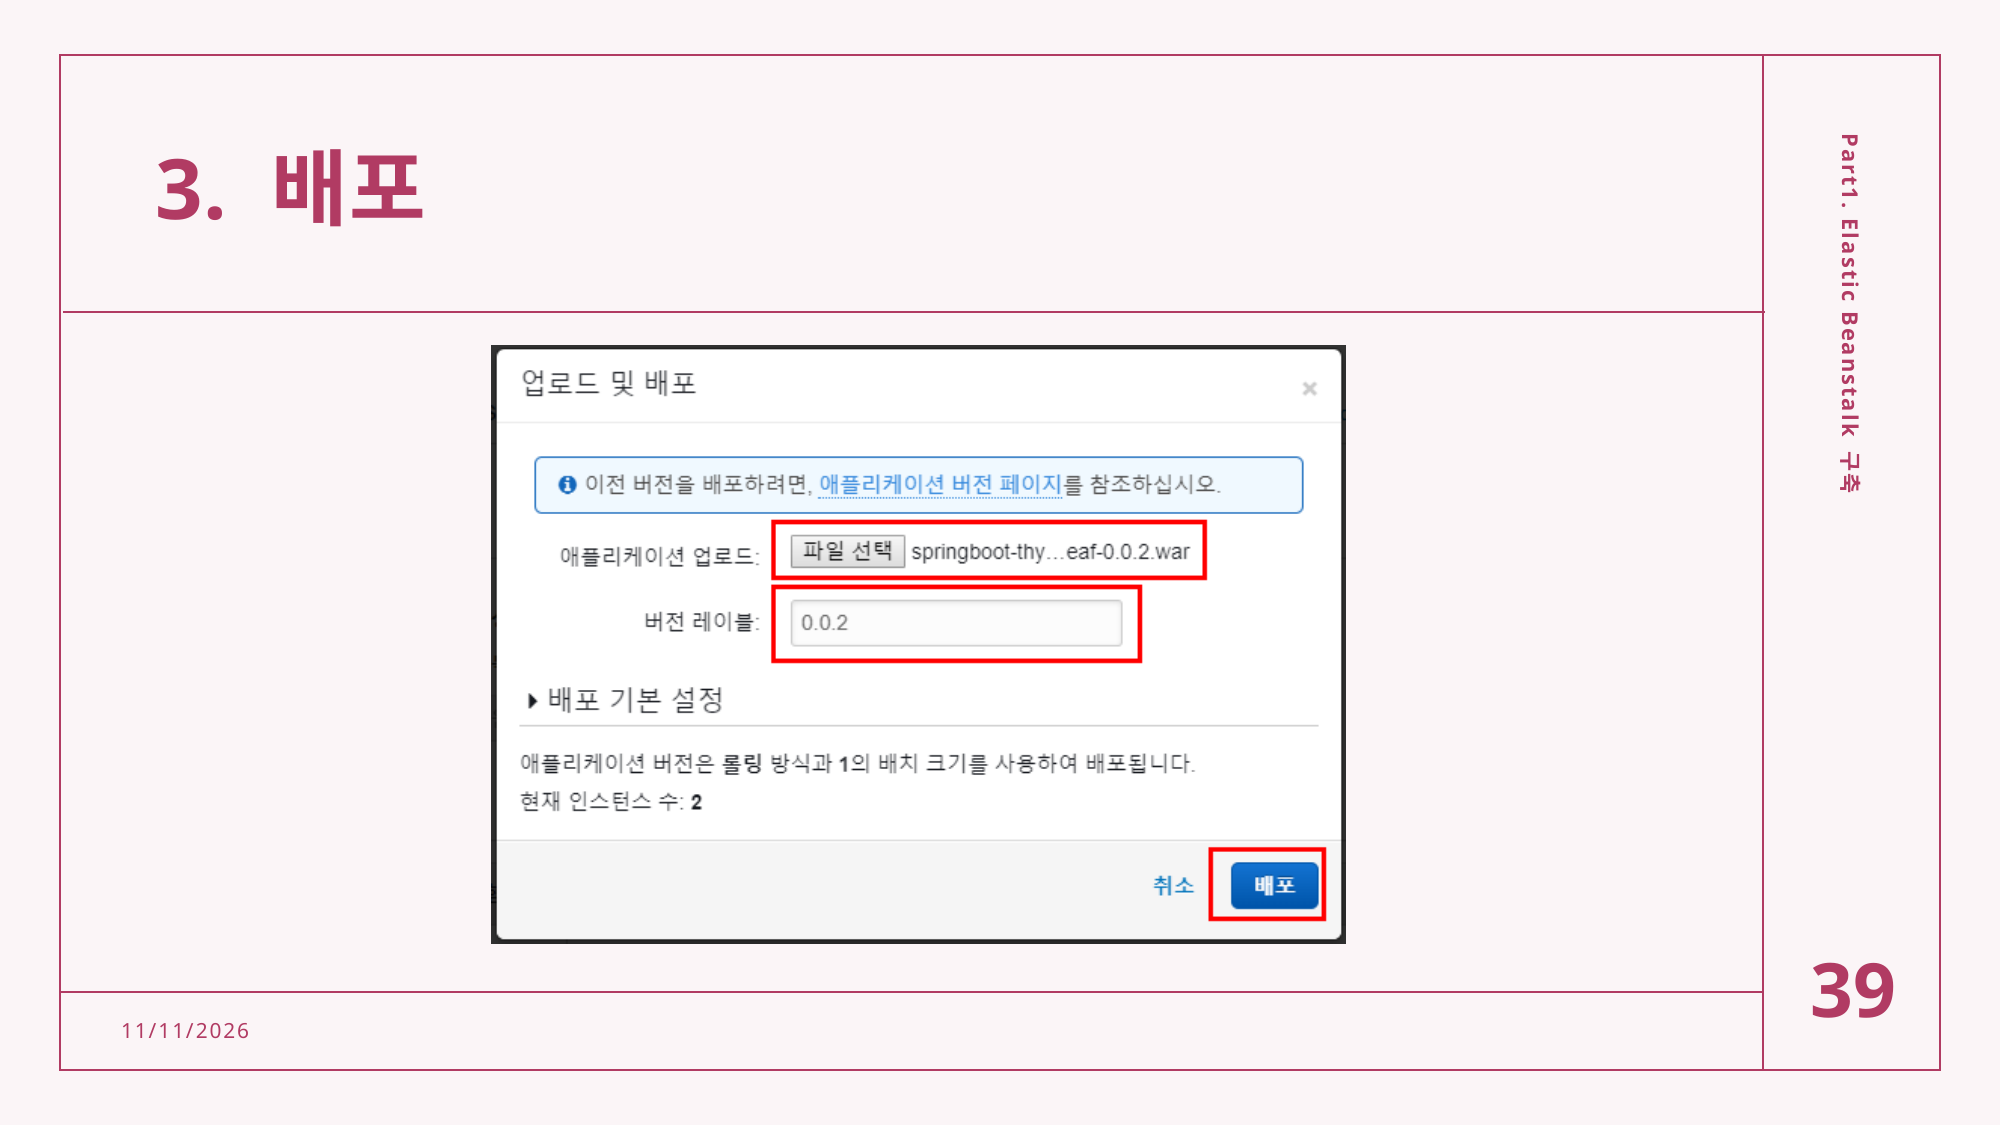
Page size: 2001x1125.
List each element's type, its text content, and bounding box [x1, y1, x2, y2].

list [491, 345, 1346, 944]
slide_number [103, 1007, 621, 1055]
title 3. 배포 [137, 89, 1701, 294]
footer Part1. Elastic Beanstalk 구축 [1822, 115, 1883, 791]
slide_number 39 [1775, 930, 1932, 1055]
